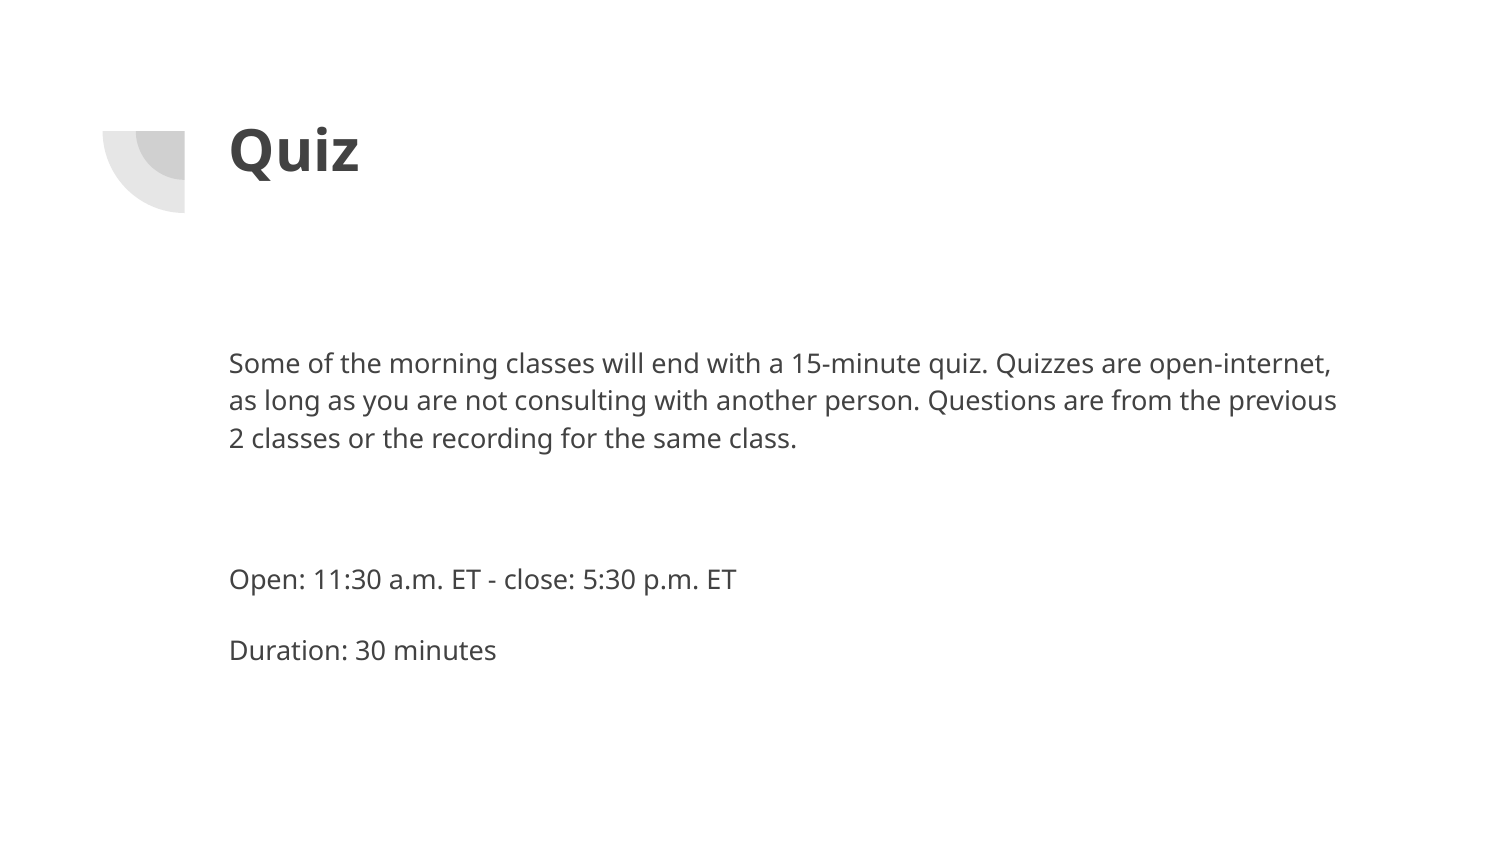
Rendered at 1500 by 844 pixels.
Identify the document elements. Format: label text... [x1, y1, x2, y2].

title Quiz [213, 98, 1368, 263]
list Some of the morning classes will end with a 15-minute quiz. Quizzes are open-internet, as long as you are not consulting with another person. Questions are from the previous 2 classes or the recording for the same class. Open: 11:30 a.m. ET - close: 5:30 p.m. ET Duration: 30 minutes [213, 326, 1368, 832]
